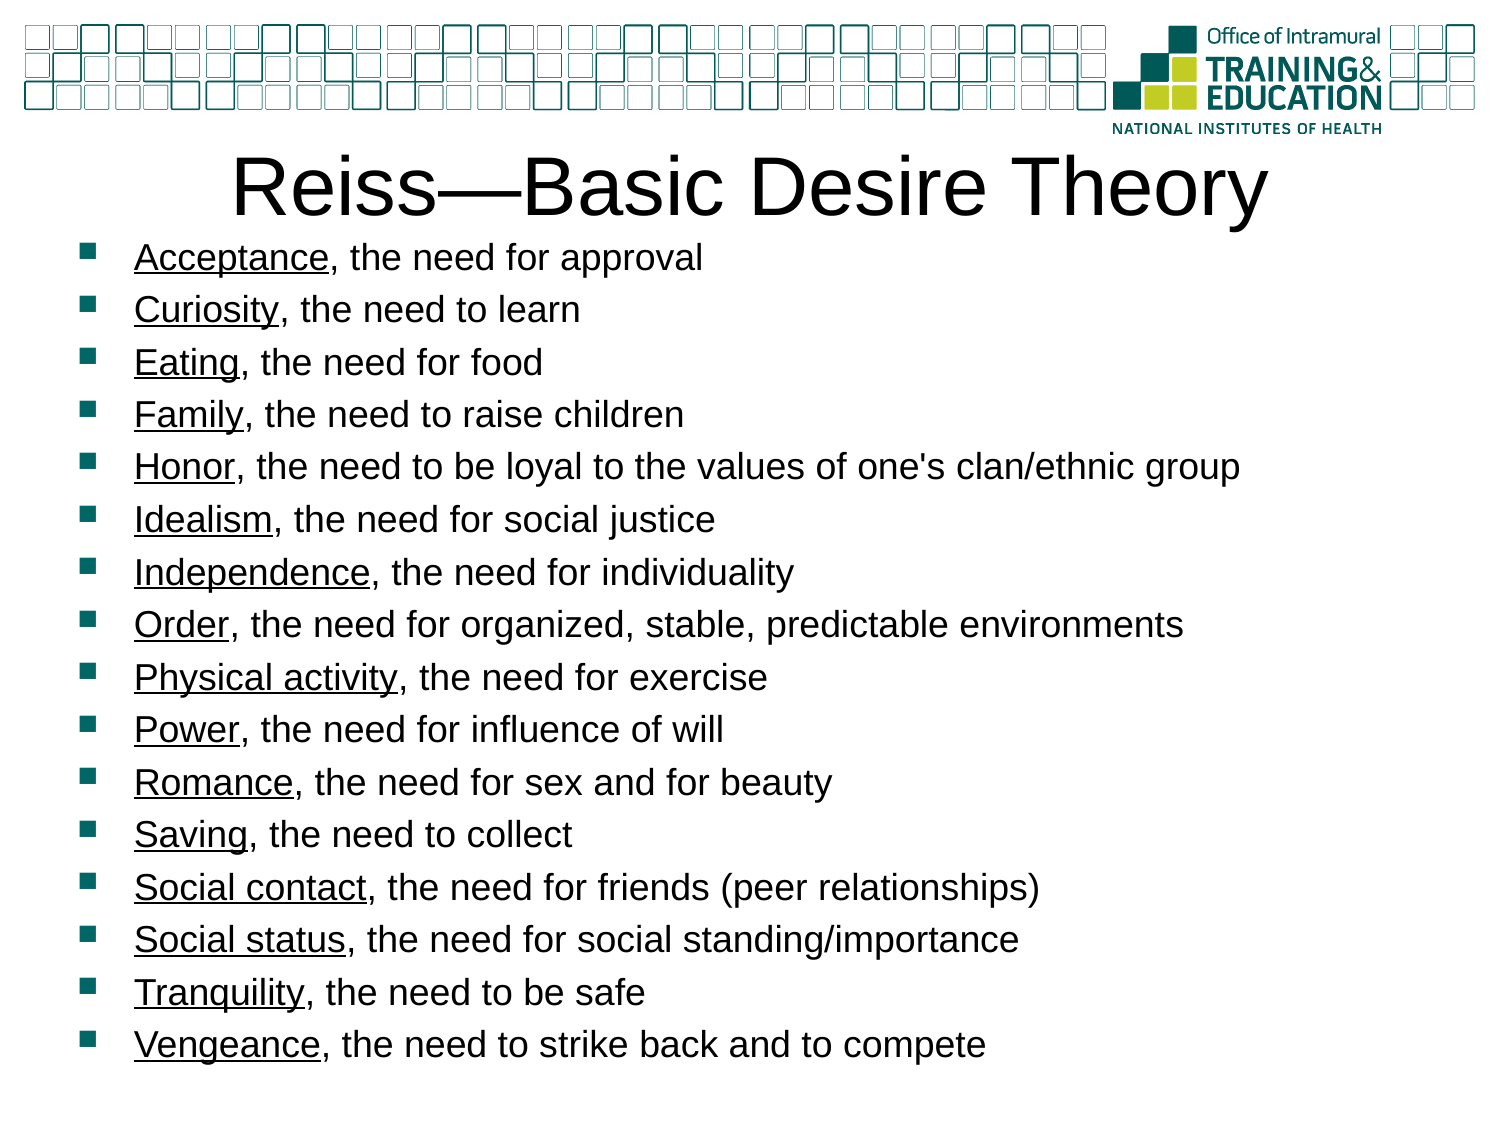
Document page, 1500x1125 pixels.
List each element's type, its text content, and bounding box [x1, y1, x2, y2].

title Reiss—Basic Desire Theory [75, 125, 1425, 288]
picture [24, 24, 1475, 134]
list Acceptance, the need for approval Curiosity, the need to learn Eating, the need for food Family, the need to raise children Honor, the need to be loyal to the values of one's clan/ethnic group Idealism, the need for social justice Independence, the need for individuality Order, the need for organized, stable, predictable environments Physical activity, the need for exercise Power, the need for influence of will Romance, the need for sex and for beauty Saving, the need to collect Social contact, the need for friends (peer relationships) Social status, the need for social standing/importance Tranquility, the need to be safe Vengeance, the need to strike back and to compete [62, 224, 1413, 863]
